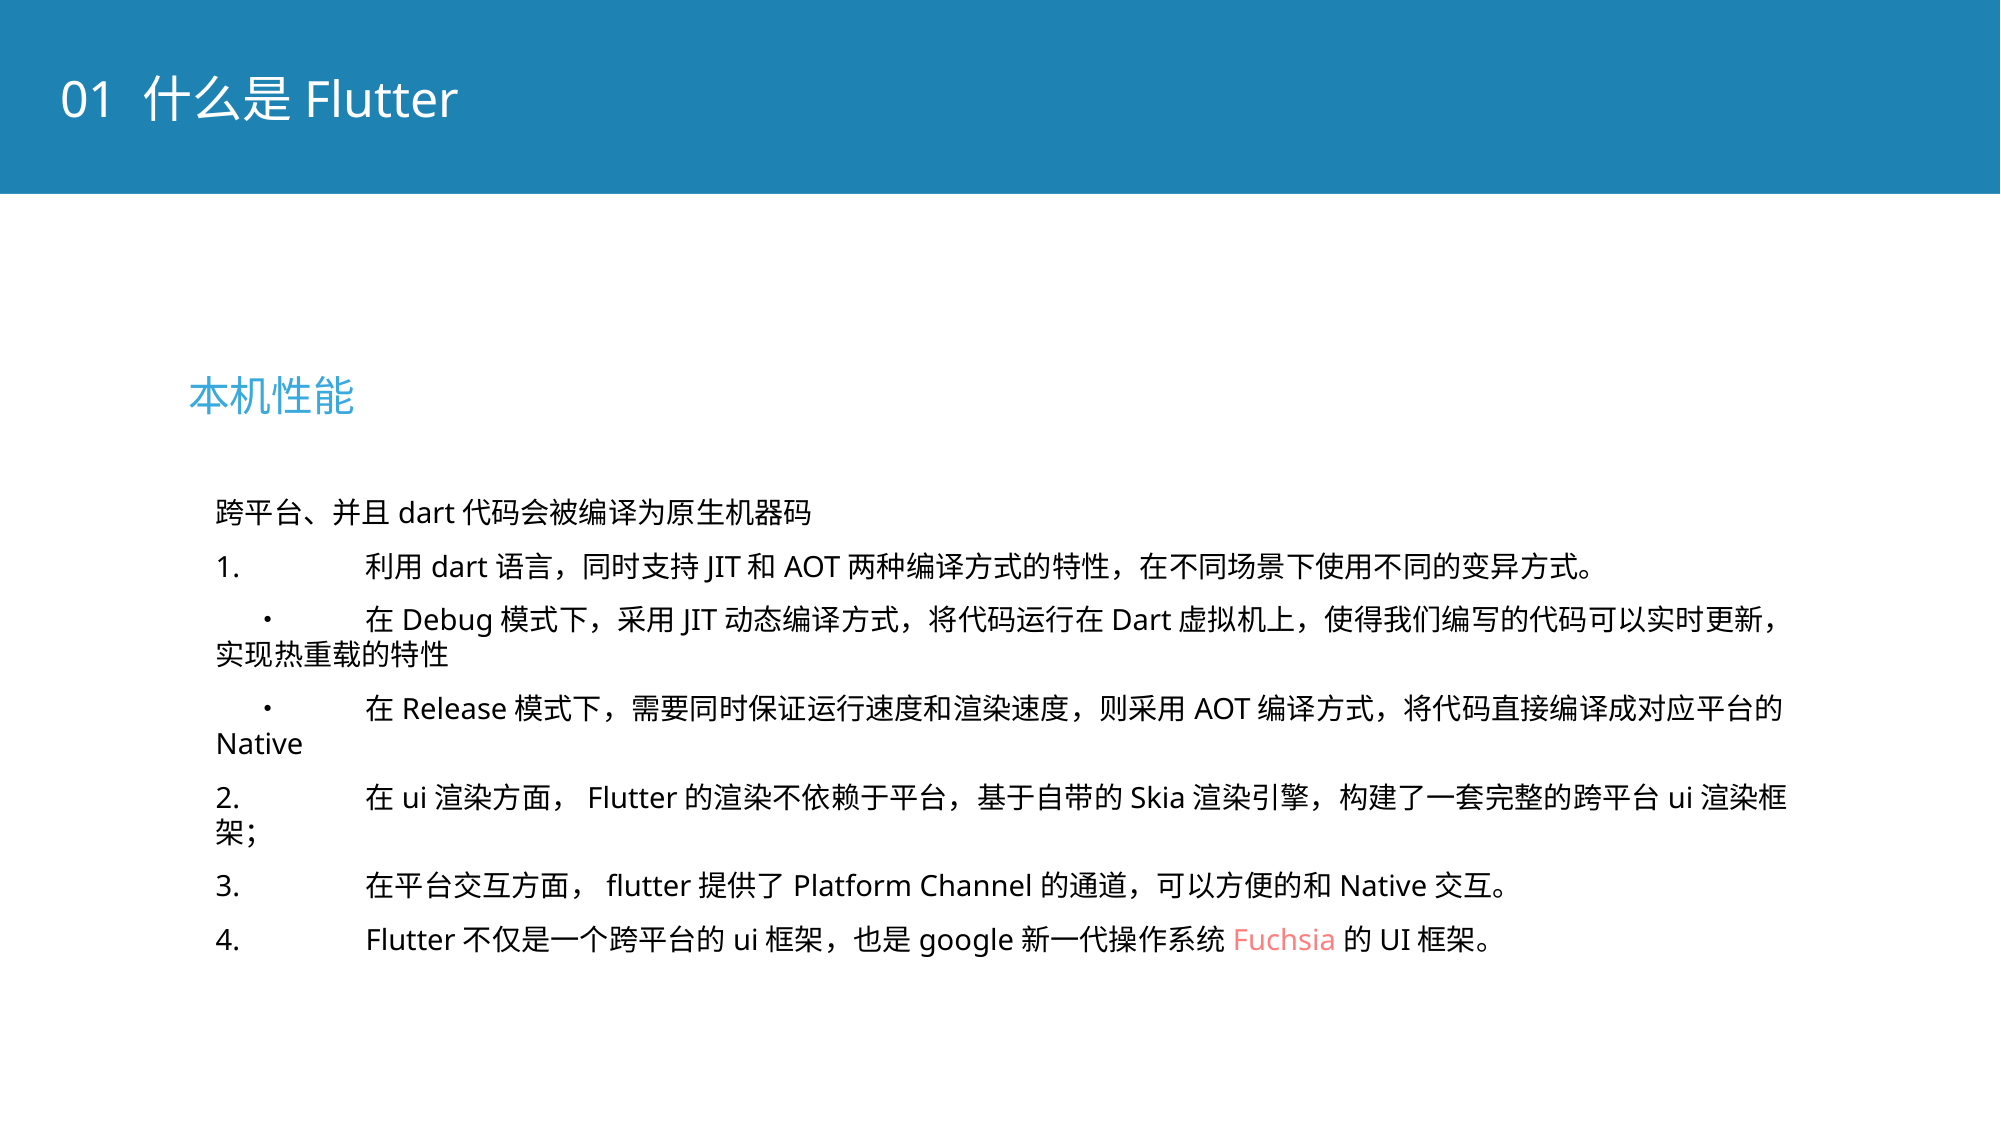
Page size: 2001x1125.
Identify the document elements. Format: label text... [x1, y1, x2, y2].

list 01 什么是Flutter [52, 41, 924, 162]
text_box 跨平台、并且dart代码会被编译为原生机器码 1. 利用dart语言，同时支持JIT和AOT两种编译方式的特性，在不同场景下使用不同的变异方式。 • 在Debug模式下，采用JIT动态编译方式，将代码运行在Dart虚拟机上，使得我们编写的代码可以实时更新，实现热重载的特性 • 在Release模式下，需要同时保证运行速度和渲染速度，则采用AOT编译方式，将代码直接编译成对应平台的Native 2. 在ui渲染方面，Flutter的渲染不依赖于平台，基于自带的Skia渲染引擎，构建了一套完整的跨平台ui渲染框架； 3. 在平台交互方面，flutter提供了Platform Channel的通道，可以方便的和Native交互。 4. Flutter不仅是一个跨平台的ui框架，也是google新一代操作系统Fuchsia的UI框架。 [170, 486, 1820, 964]
text_box 本机性能 [180, 347, 363, 428]
